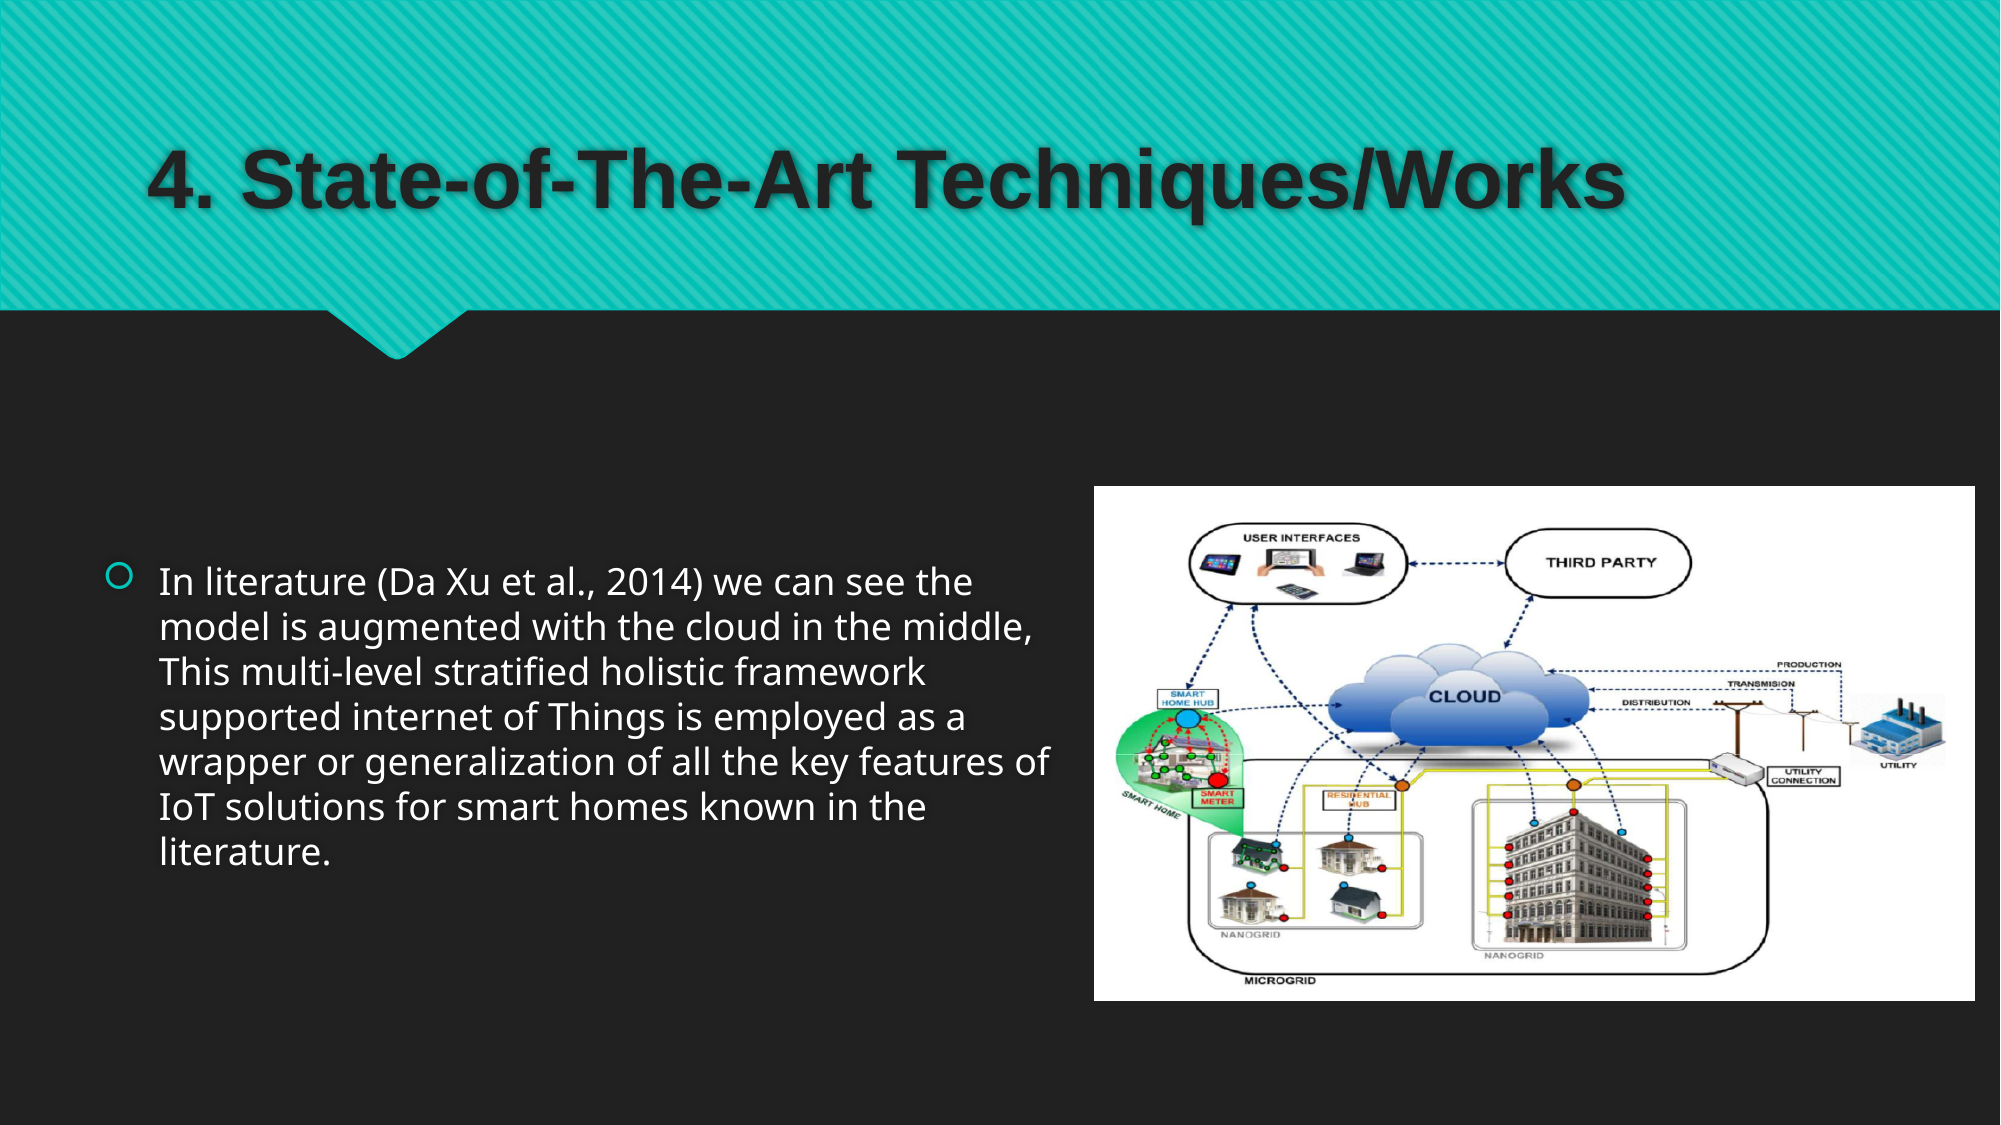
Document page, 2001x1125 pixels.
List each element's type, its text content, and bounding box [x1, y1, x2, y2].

list In literature (Da Xu et al., 2014) we can see the model is augmented with the cloud in the middle, This multi-level stratified holistic framework supported internet of Things is employed as a wrapper or generalization of all the key features of IoT solutions for smart homes known in the literature. [87, 416, 1071, 1014]
picture [1094, 486, 1975, 1001]
title 4. State-of-The-Art Techniques/Works [132, 73, 1868, 233]
